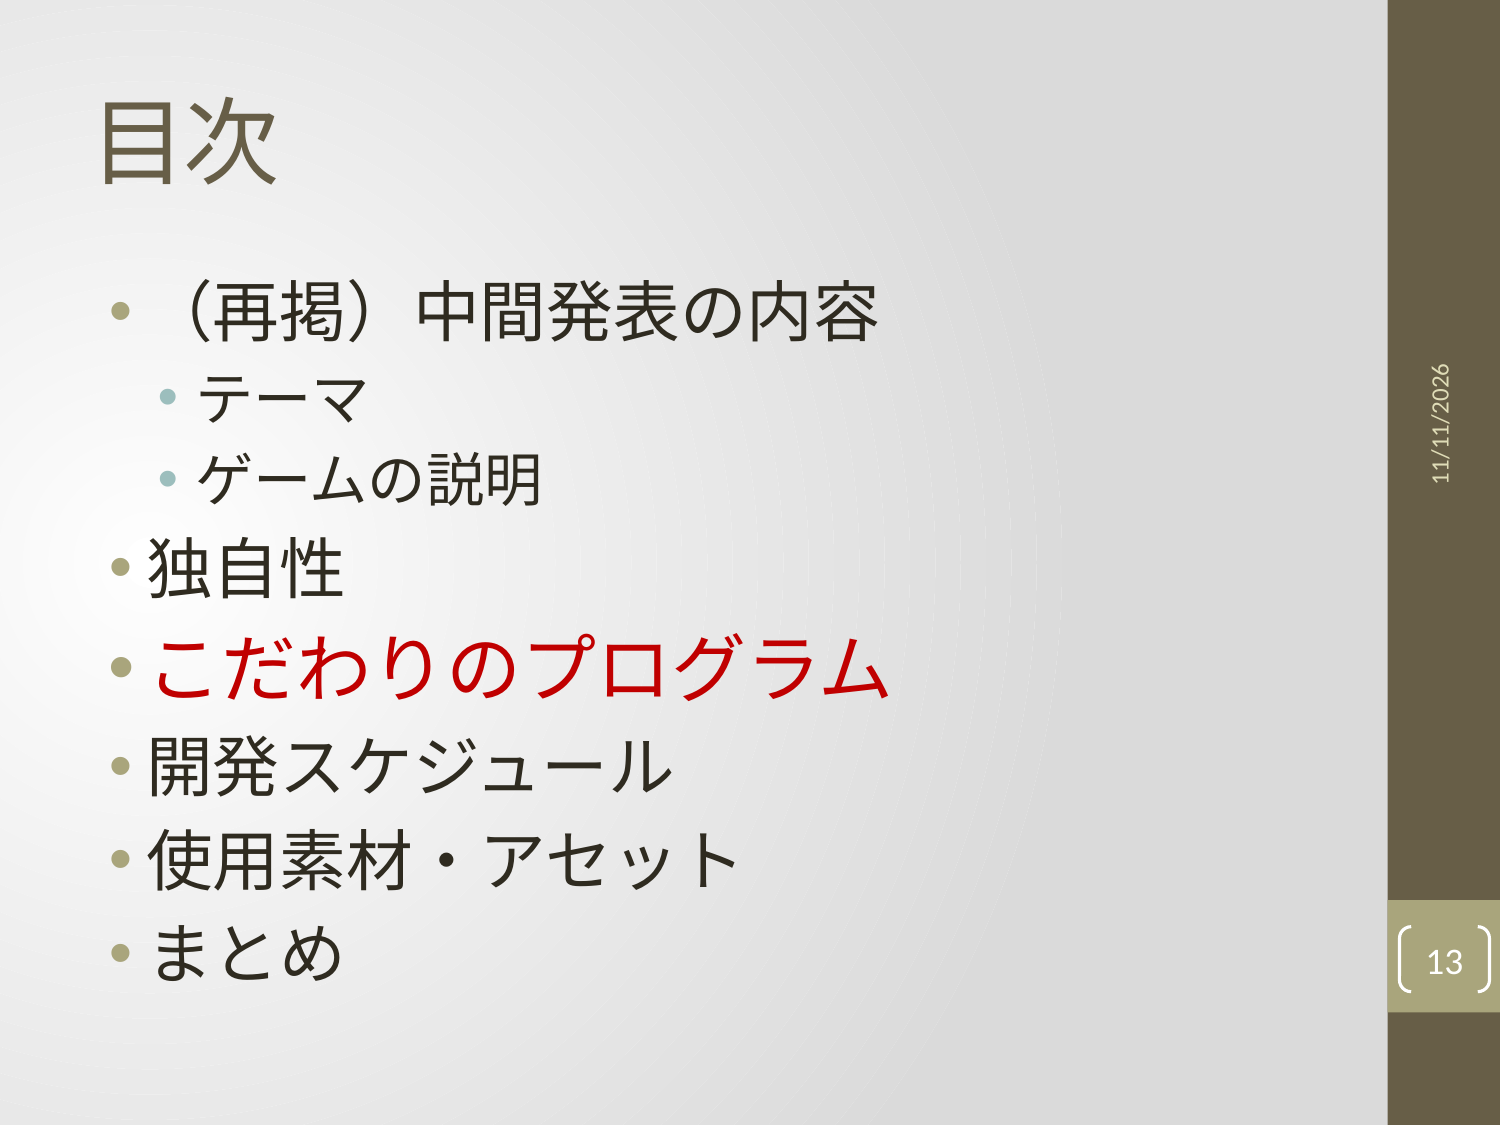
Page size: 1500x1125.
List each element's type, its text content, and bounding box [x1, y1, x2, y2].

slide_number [1408, 100, 1469, 501]
slide_number 13 [1397, 925, 1492, 994]
list （再掲）中間発表の内容 テーマ ゲームの説明 独自性 こだわりのプログラム 開発スケジュール 使用素材・アセット まとめ [75, 262, 1325, 1050]
title 目次 [75, 45, 1325, 233]
